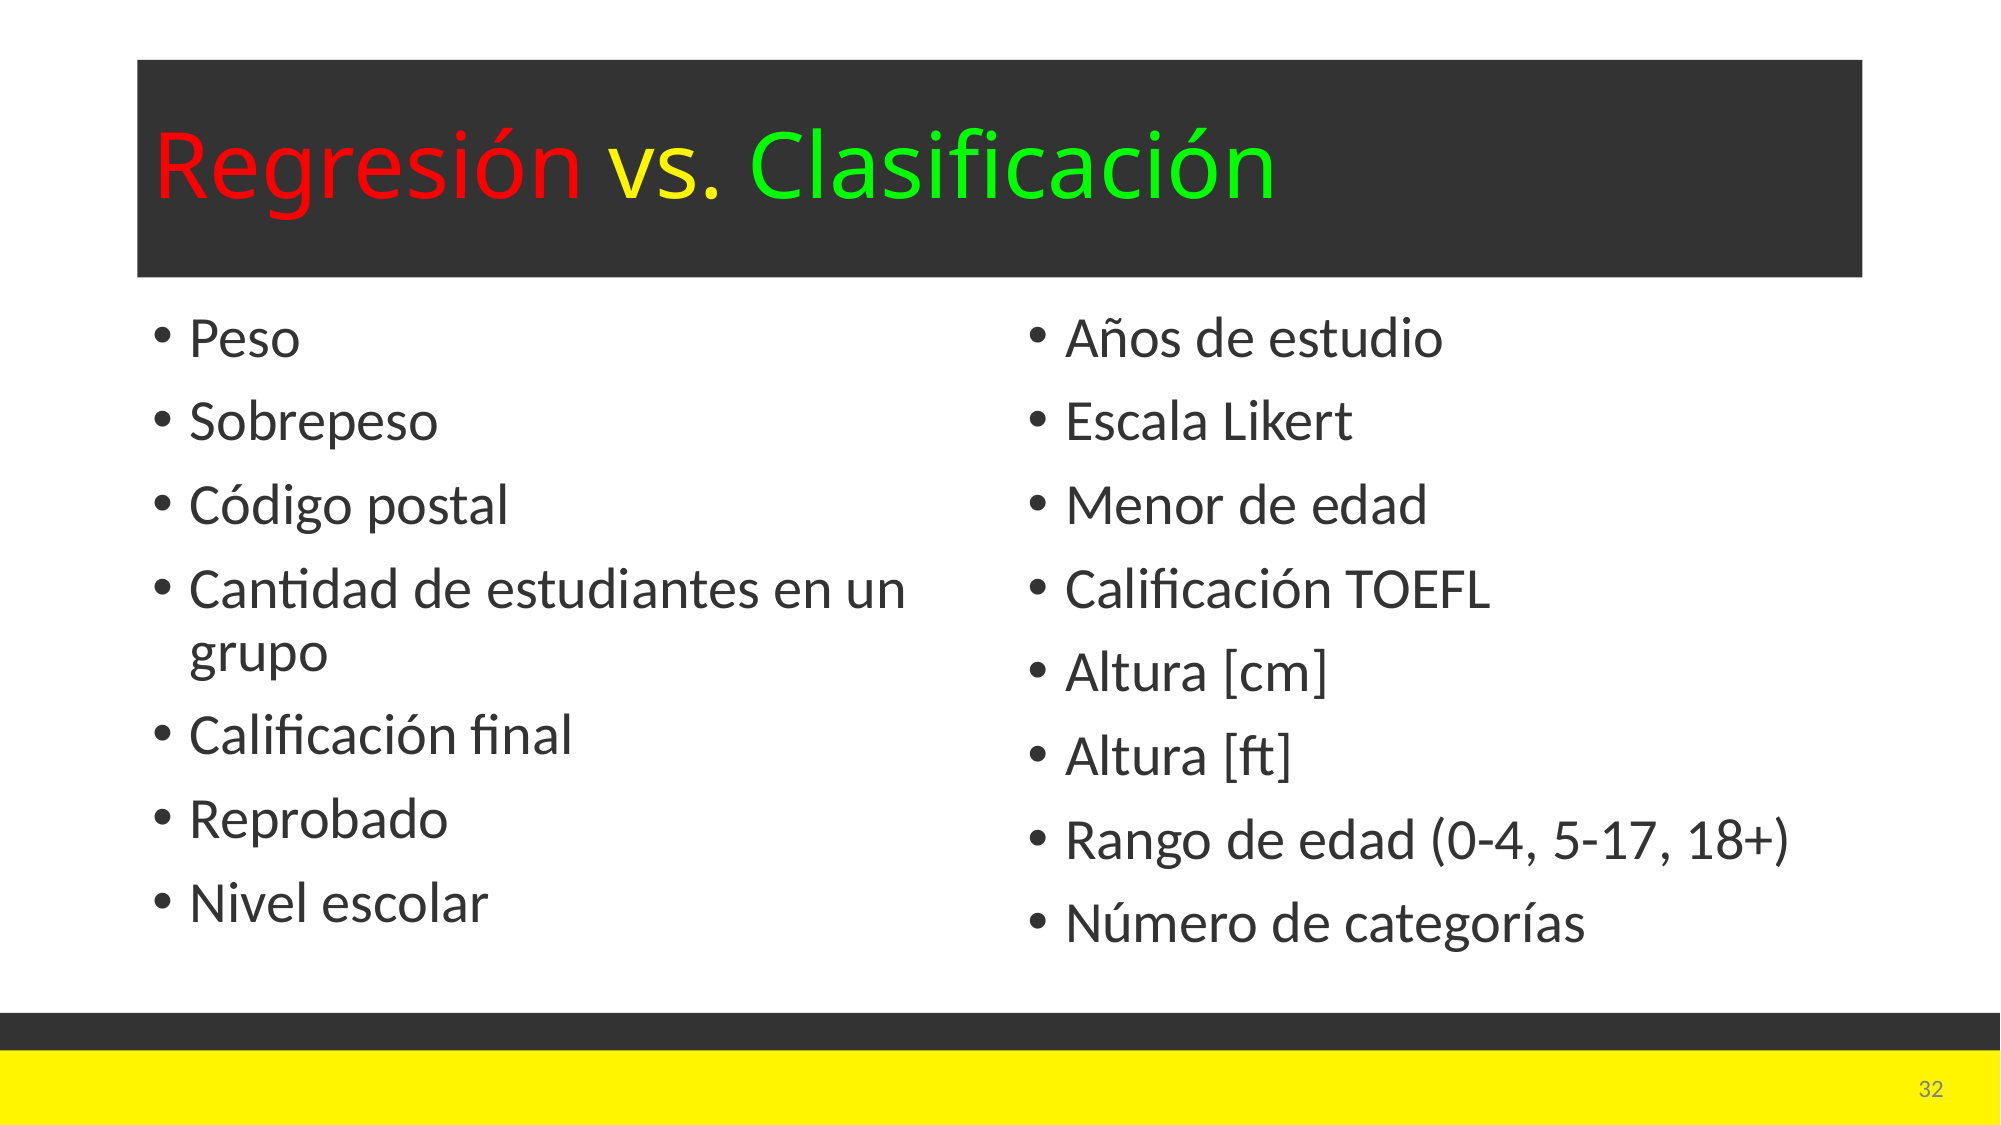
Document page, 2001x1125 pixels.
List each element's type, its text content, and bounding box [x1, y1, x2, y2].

list Años de estudio Escala Likert Menor de edad Calificación TOEFL Altura [cm] Altura [ft] Rango de edad (0-4, 5-17, 18+) Número de categorías [1012, 299, 1863, 1014]
title Regresión vs. Clasificación [137, 59, 1863, 278]
list Peso Sobrepeso Código postal Cantidad de estudiantes en un grupo Calificación final Reprobado Nivel escolar [137, 299, 988, 1014]
